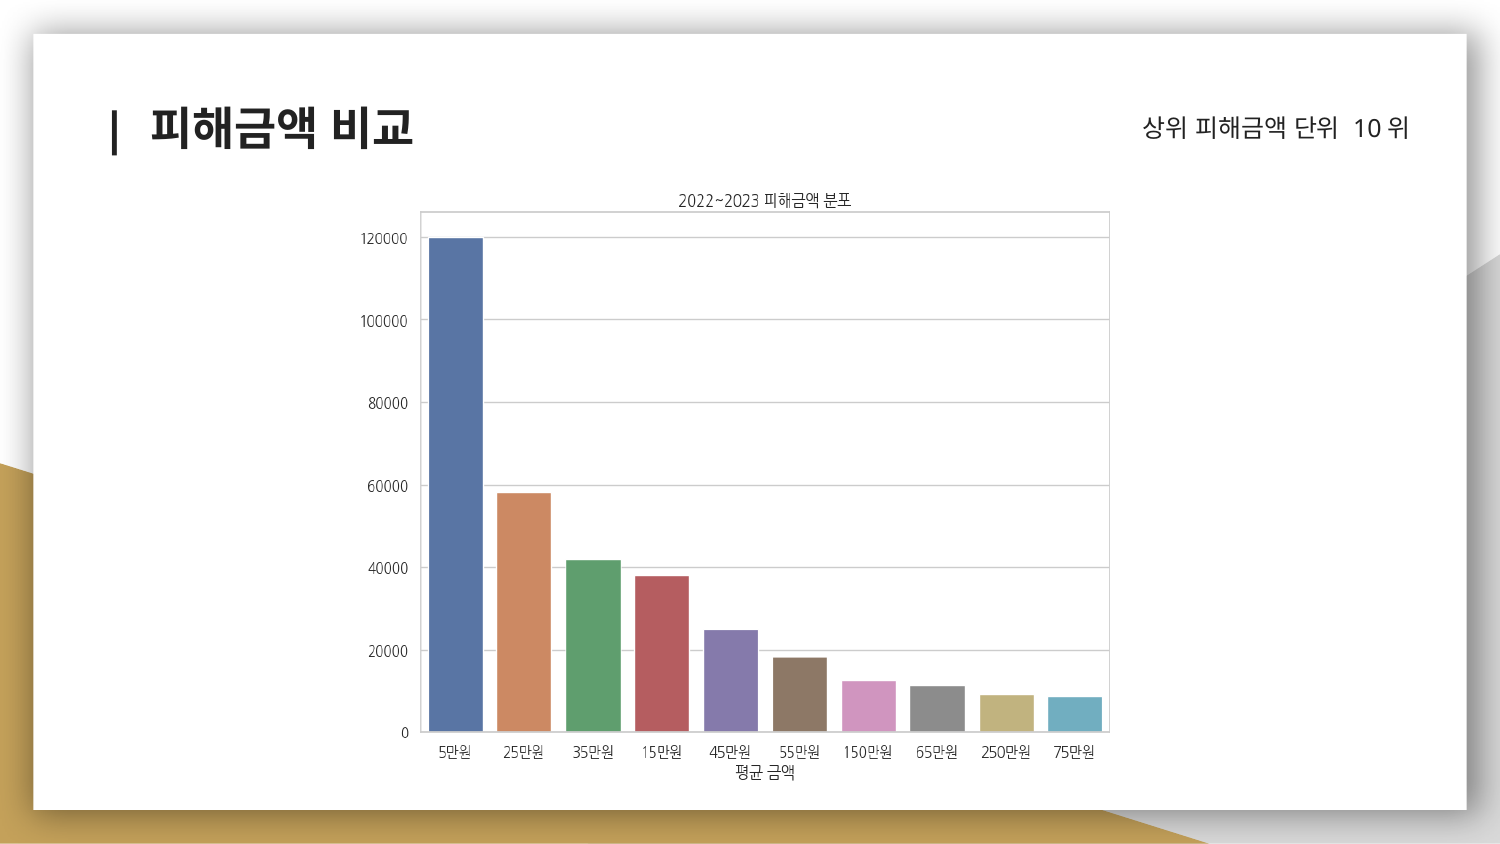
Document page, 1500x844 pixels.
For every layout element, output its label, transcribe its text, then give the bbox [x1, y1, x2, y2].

title | 피해금액 비교 [86, 84, 796, 195]
picture [350, 182, 1117, 790]
title 상위 피해금액 단위 10위 [796, 72, 1426, 183]
